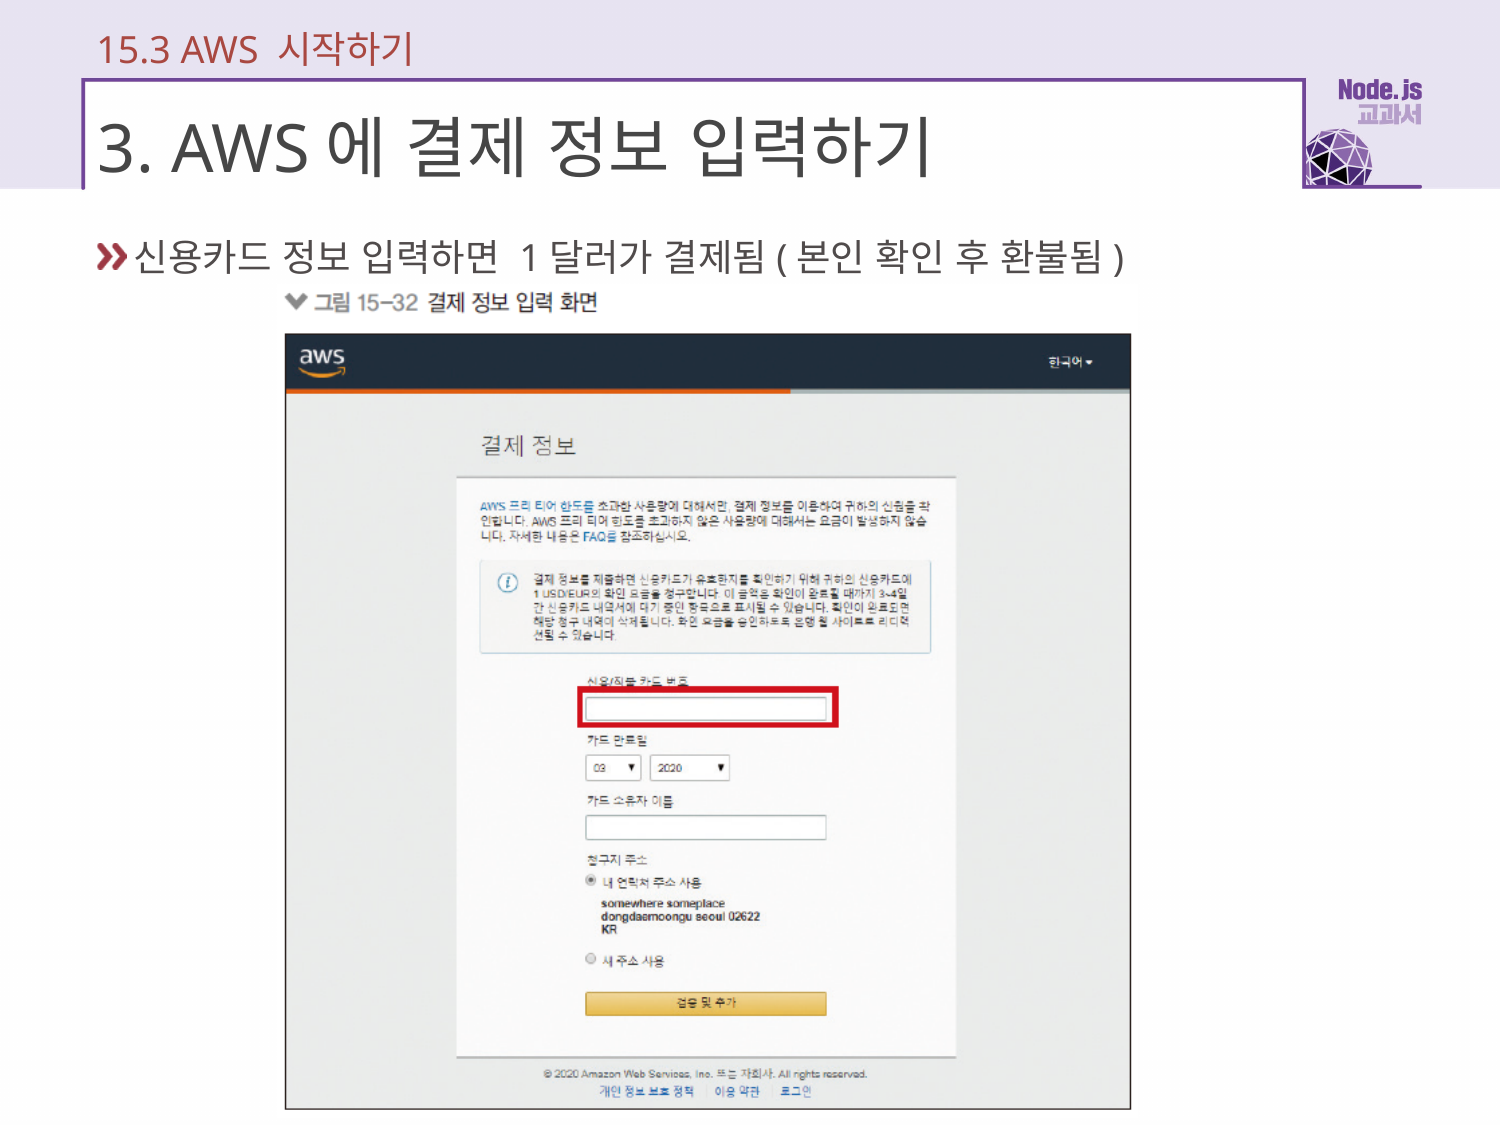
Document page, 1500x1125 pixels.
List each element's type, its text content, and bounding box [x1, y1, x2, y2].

list 신용카드 정보 입력하면 1달러가 결제됨(본인 확인 후 환불됨) [81, 222, 1412, 1037]
title 3. AWS에 결제 정보 입력하기 [82, 61, 1413, 193]
picture [0, 0, 1500, 1125]
text_box 15.3 AWS 시작하기 [81, 14, 807, 62]
